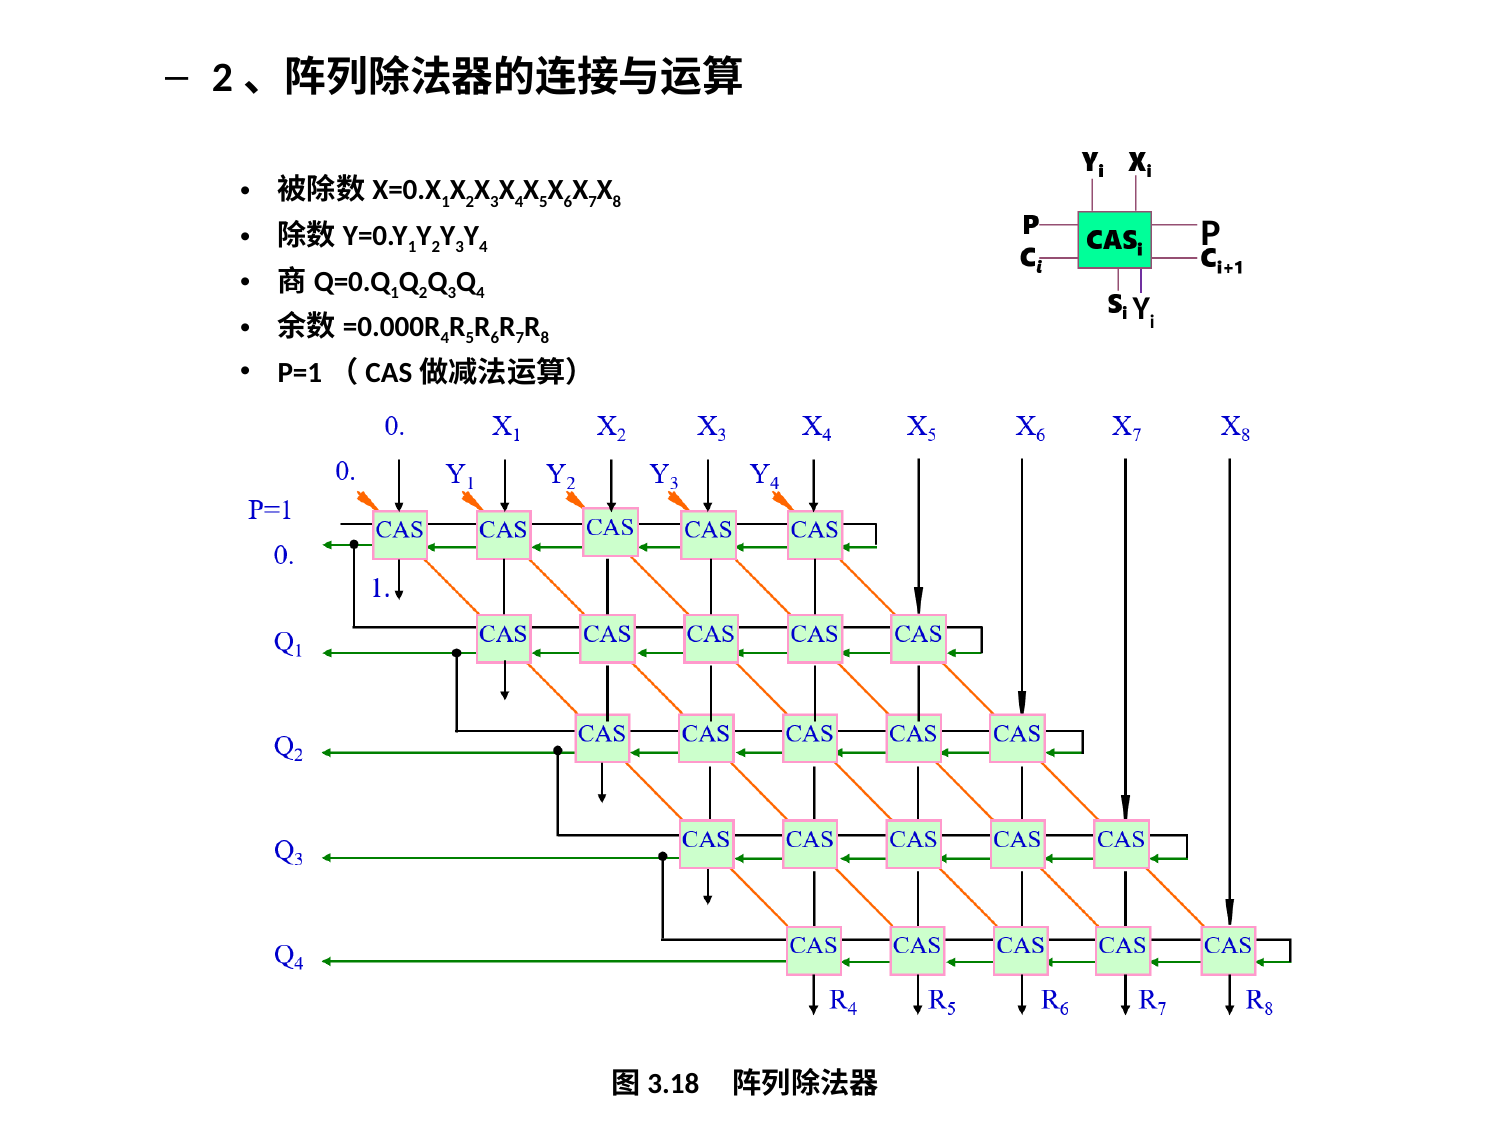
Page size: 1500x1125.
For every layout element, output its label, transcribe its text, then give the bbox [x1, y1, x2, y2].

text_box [241, 396, 1316, 1075]
text_box 图3.18 阵列除法器 [596, 1084, 1117, 1107]
list 2、阵列除法器的连接与运算 被除数X=0.X1X2X3X4X5X6X7X8 除数Y=0.Y1Y2Y3Y4 商Q=0.Q1Q2Q3Q4 余数=0.000R4R5R6R7R8 P=1（CAS做减法运算） [75, 42, 1425, 786]
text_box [997, 133, 1269, 371]
